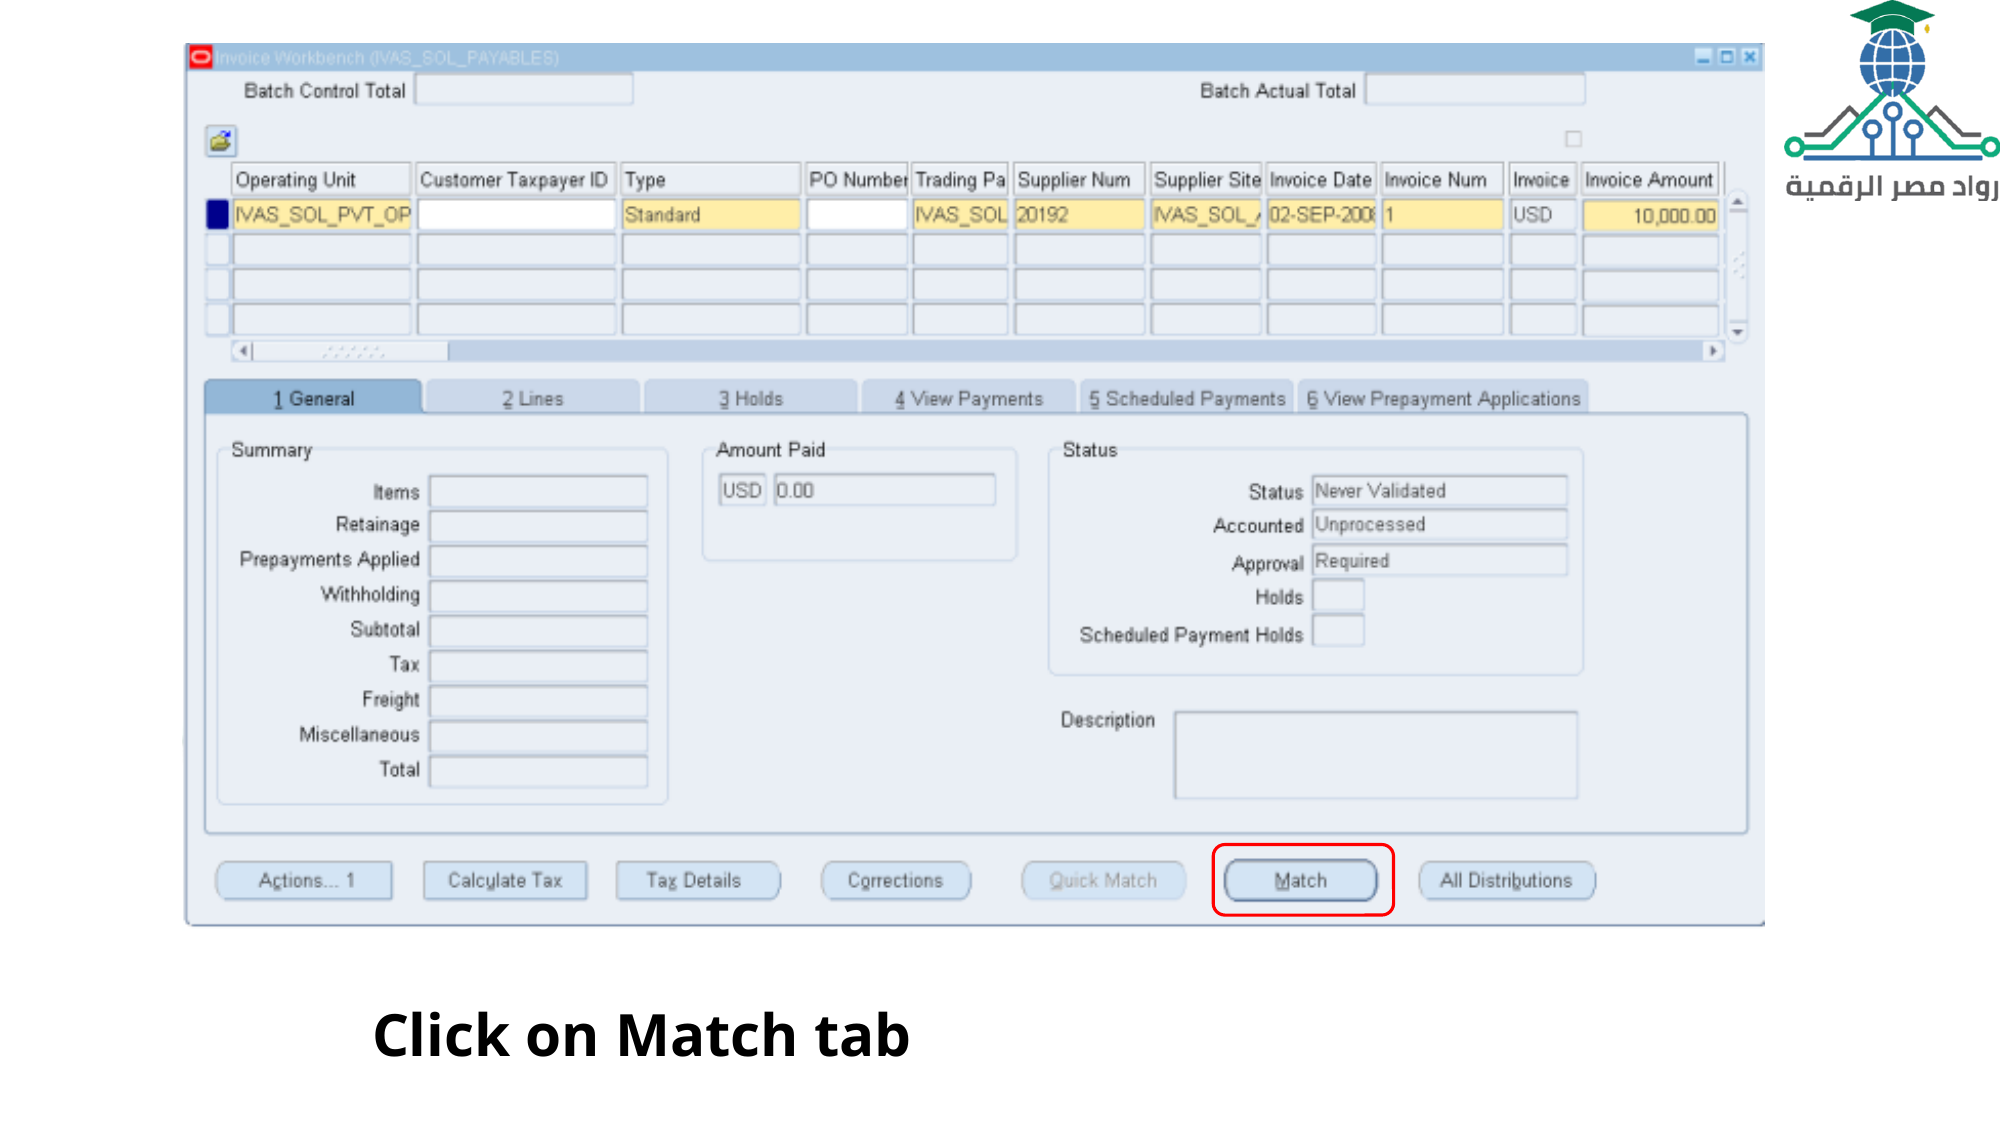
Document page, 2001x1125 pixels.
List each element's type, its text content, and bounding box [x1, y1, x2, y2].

text_box Click on Match tab [357, 990, 1358, 1076]
picture [1783, 0, 2000, 202]
picture [181, 43, 1766, 931]
